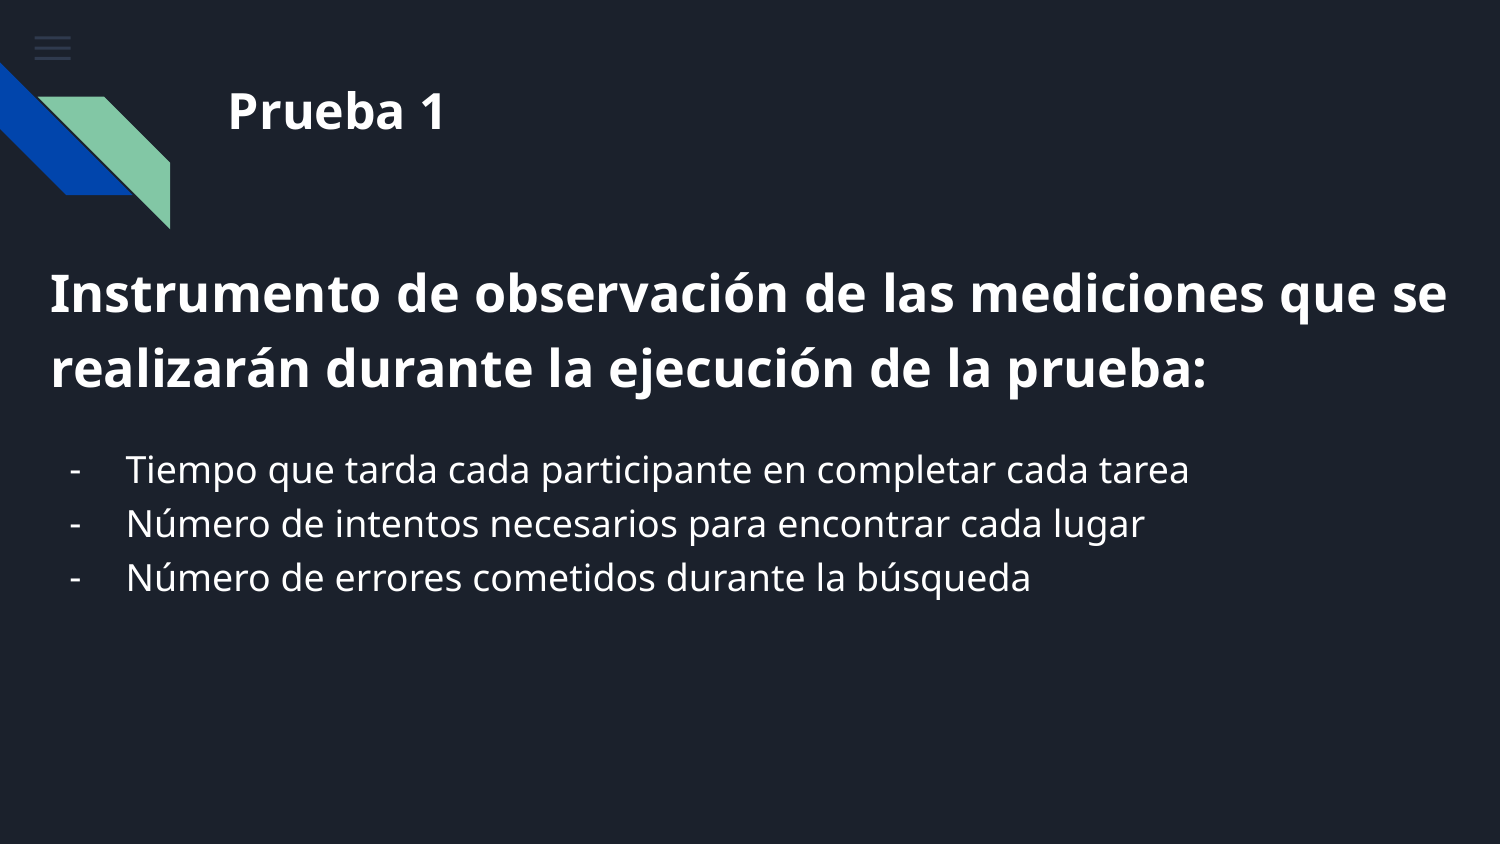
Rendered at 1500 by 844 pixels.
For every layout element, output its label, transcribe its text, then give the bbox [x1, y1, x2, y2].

text_box Tiempo que tarda cada participante en completar cada tarea Número de intentos necesarios para encontrar cada lugar Número de errores cometidos durante la búsqueda [35, 421, 1465, 614]
title Prueba 1 [212, 64, 1368, 215]
text_box Instrumento de observación de las mediciones que se realizarán durante la ejecución de la prueba: [35, 233, 1465, 414]
